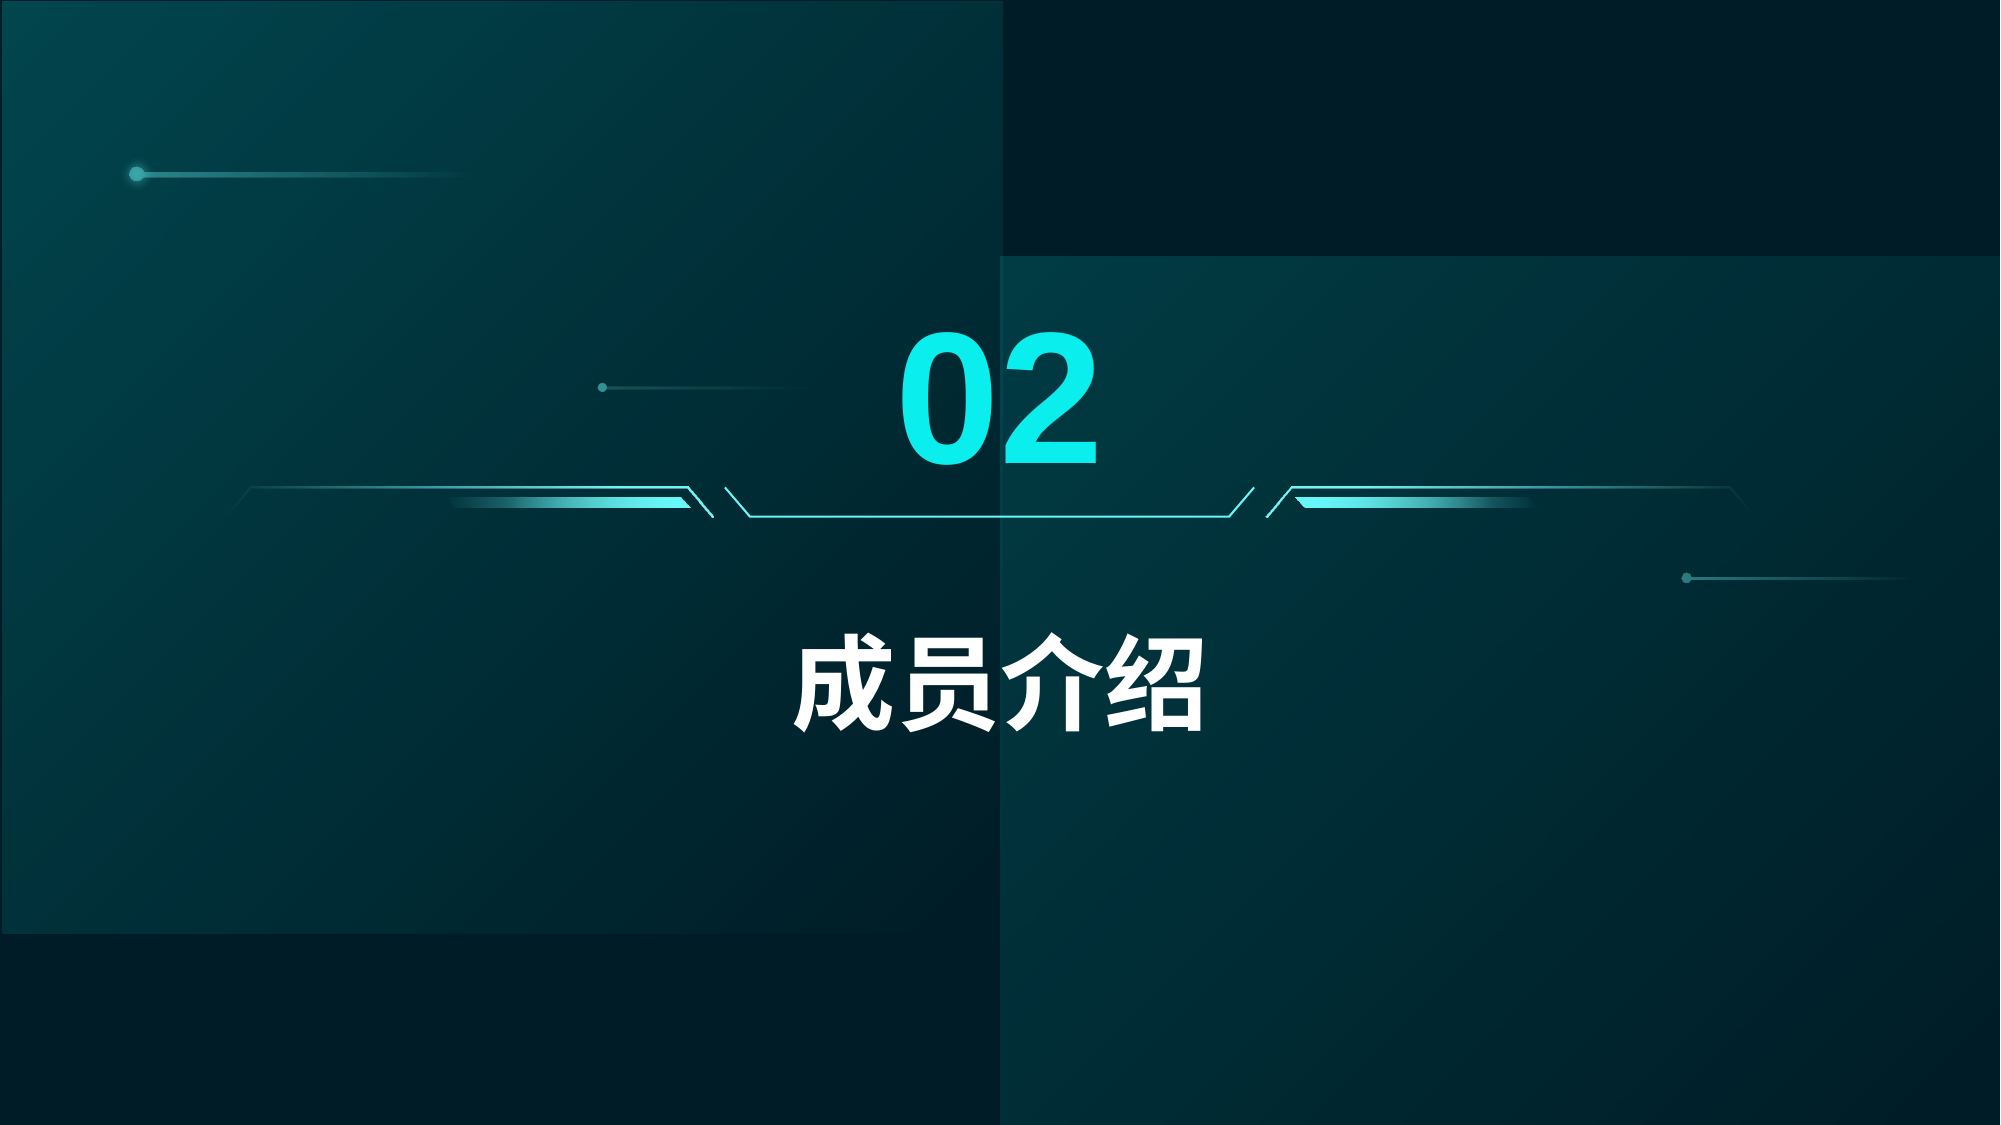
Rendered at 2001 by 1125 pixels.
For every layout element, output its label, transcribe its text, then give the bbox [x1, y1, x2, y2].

title 成员介绍 [227, 618, 1774, 888]
list 02 [596, 190, 1404, 519]
